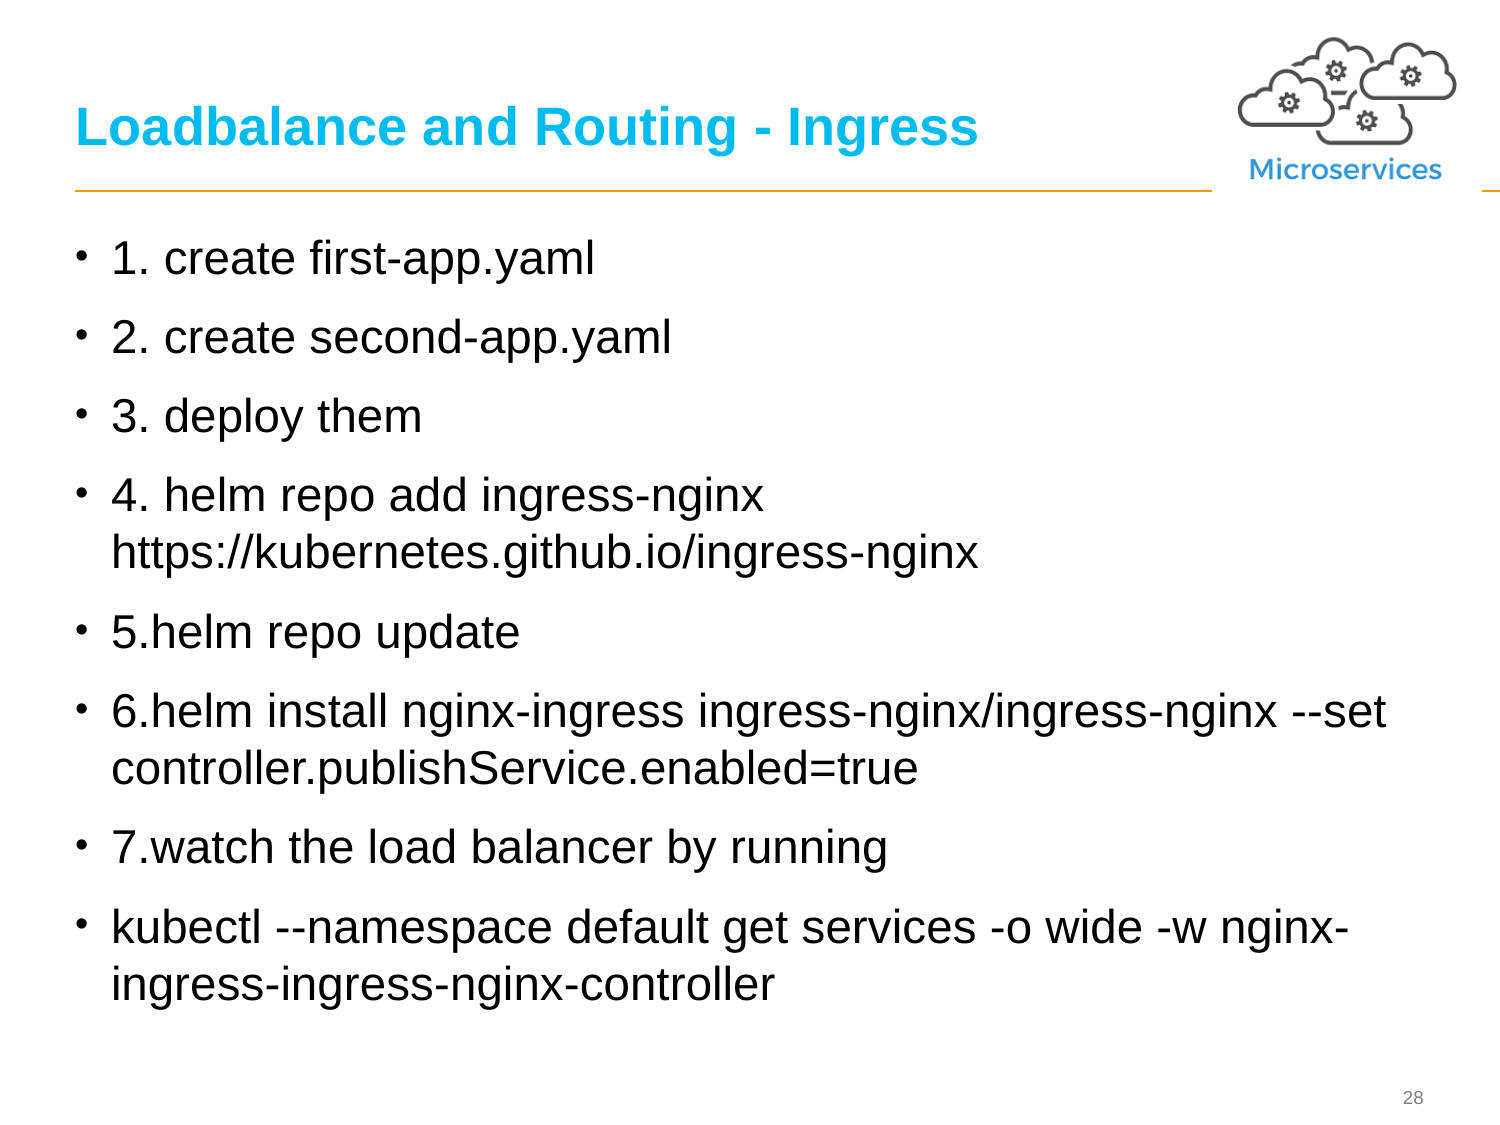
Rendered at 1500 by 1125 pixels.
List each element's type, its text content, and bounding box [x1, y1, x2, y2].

title Loadbalance and Routing - Ingress [75, 27, 1422, 157]
list 1. create first-app.yaml 2. create second-app.yaml 3. deploy them 4. helm repo add ingress-nginx https://kubernetes.github.io/ingress-nginx 5.helm repo update 6.helm install nginx-ingress ingress-nginx/ingress-nginx --set controller.publishService.enabled=true 7.watch the load balancer by running kubectl --namespace default get services -o wide -w nginx-ingress-ingress-nginx-controller [75, 226, 1425, 1018]
picture [1212, 1, 1482, 203]
